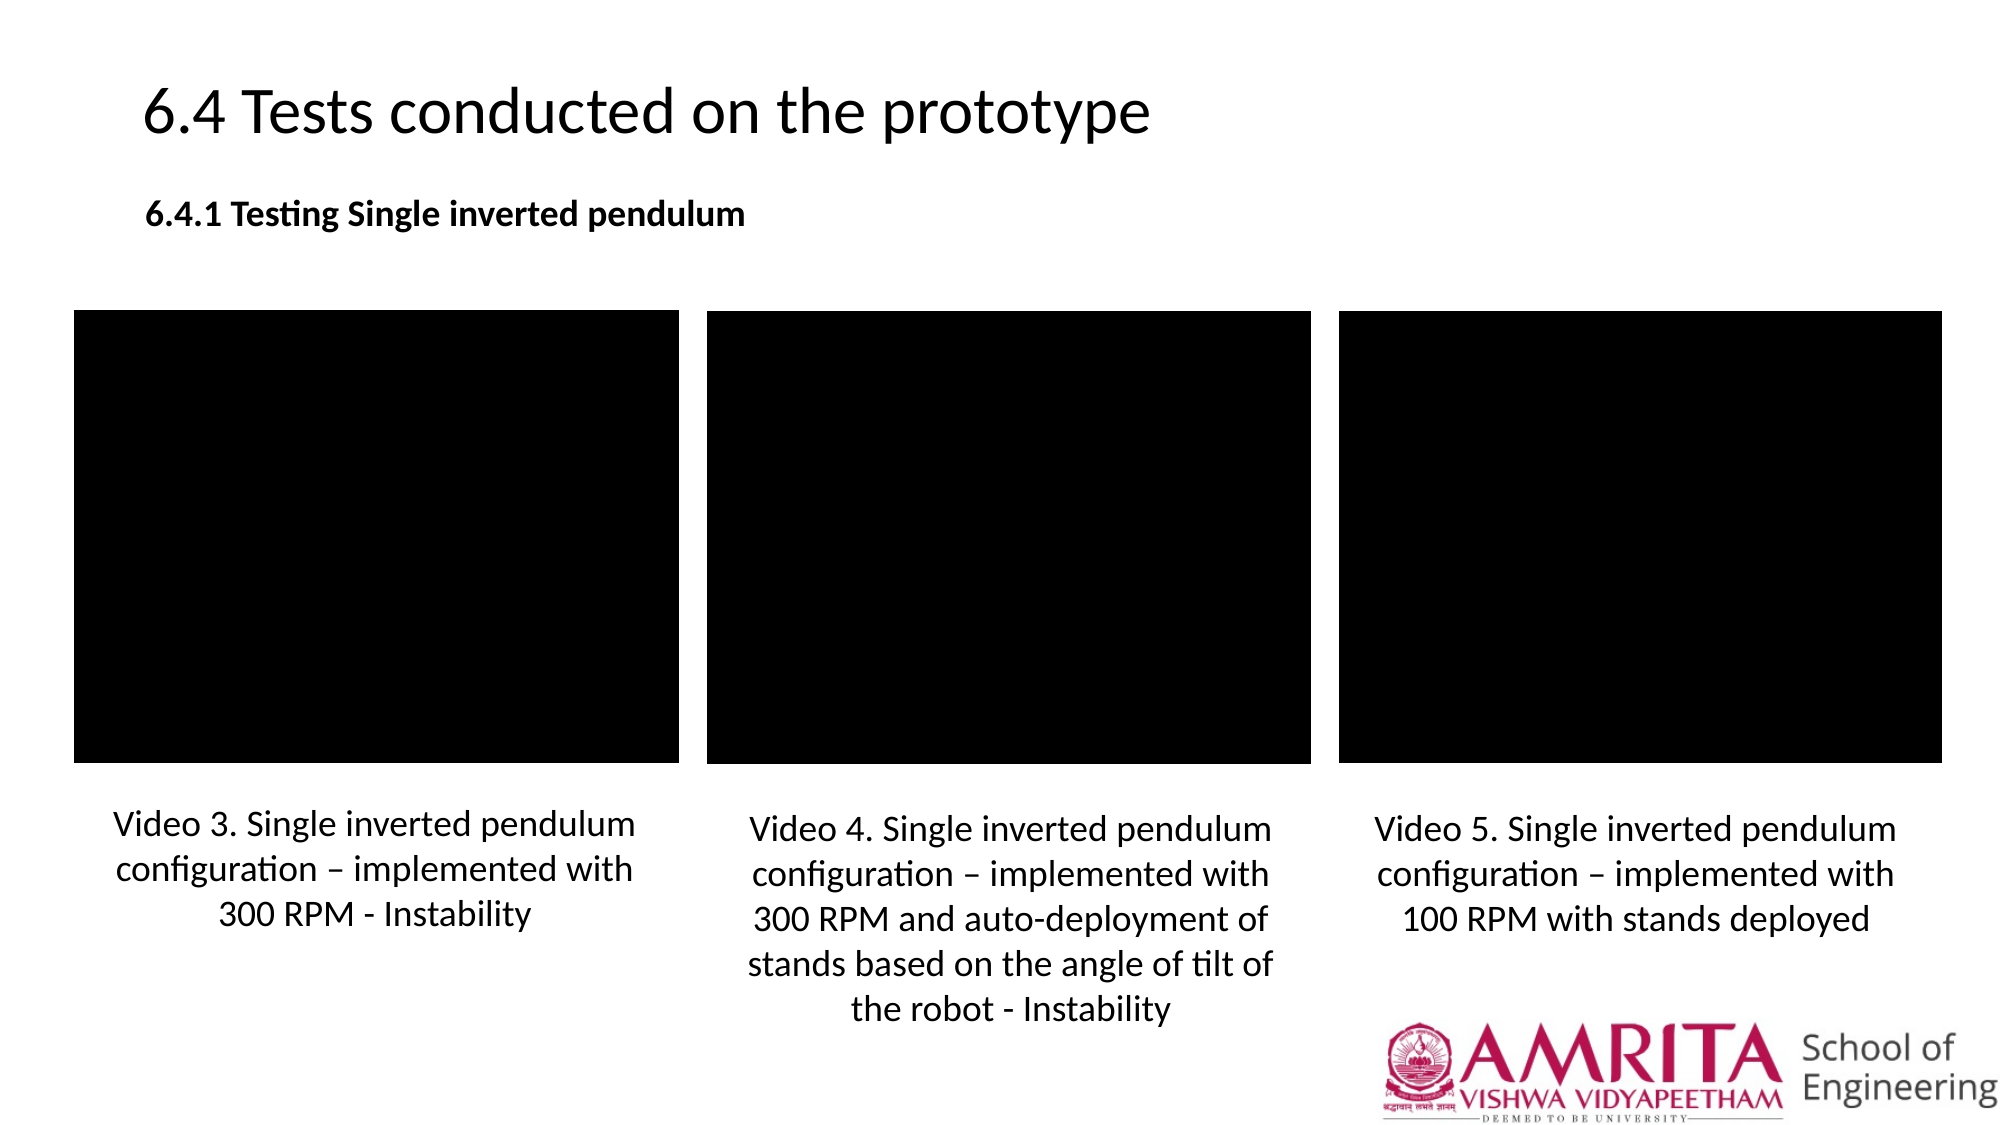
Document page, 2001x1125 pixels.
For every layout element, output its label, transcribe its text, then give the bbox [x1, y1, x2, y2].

text_box Video 3. Single inverted pendulum configuration – implemented with 300 RPM - Instability [70, 791, 680, 942]
text_box Video 4. Single inverted pendulum configuration – implemented with 300 RPM and auto-deployment of stands based on the angle of tilt of the robot - Instability [706, 796, 1316, 1036]
text_box 6.4 Tests conducted on the prototype [127, 59, 1766, 155]
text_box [706, 311, 1312, 765]
text_box 6.4.1 Testing Single inverted pendulum [130, 181, 934, 242]
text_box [73, 309, 680, 764]
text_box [1338, 311, 1943, 764]
text_box Video 5. Single inverted pendulum configuration – implemented with 100 RPM with stands deployed [1331, 796, 1941, 946]
picture [1378, 1018, 2000, 1125]
